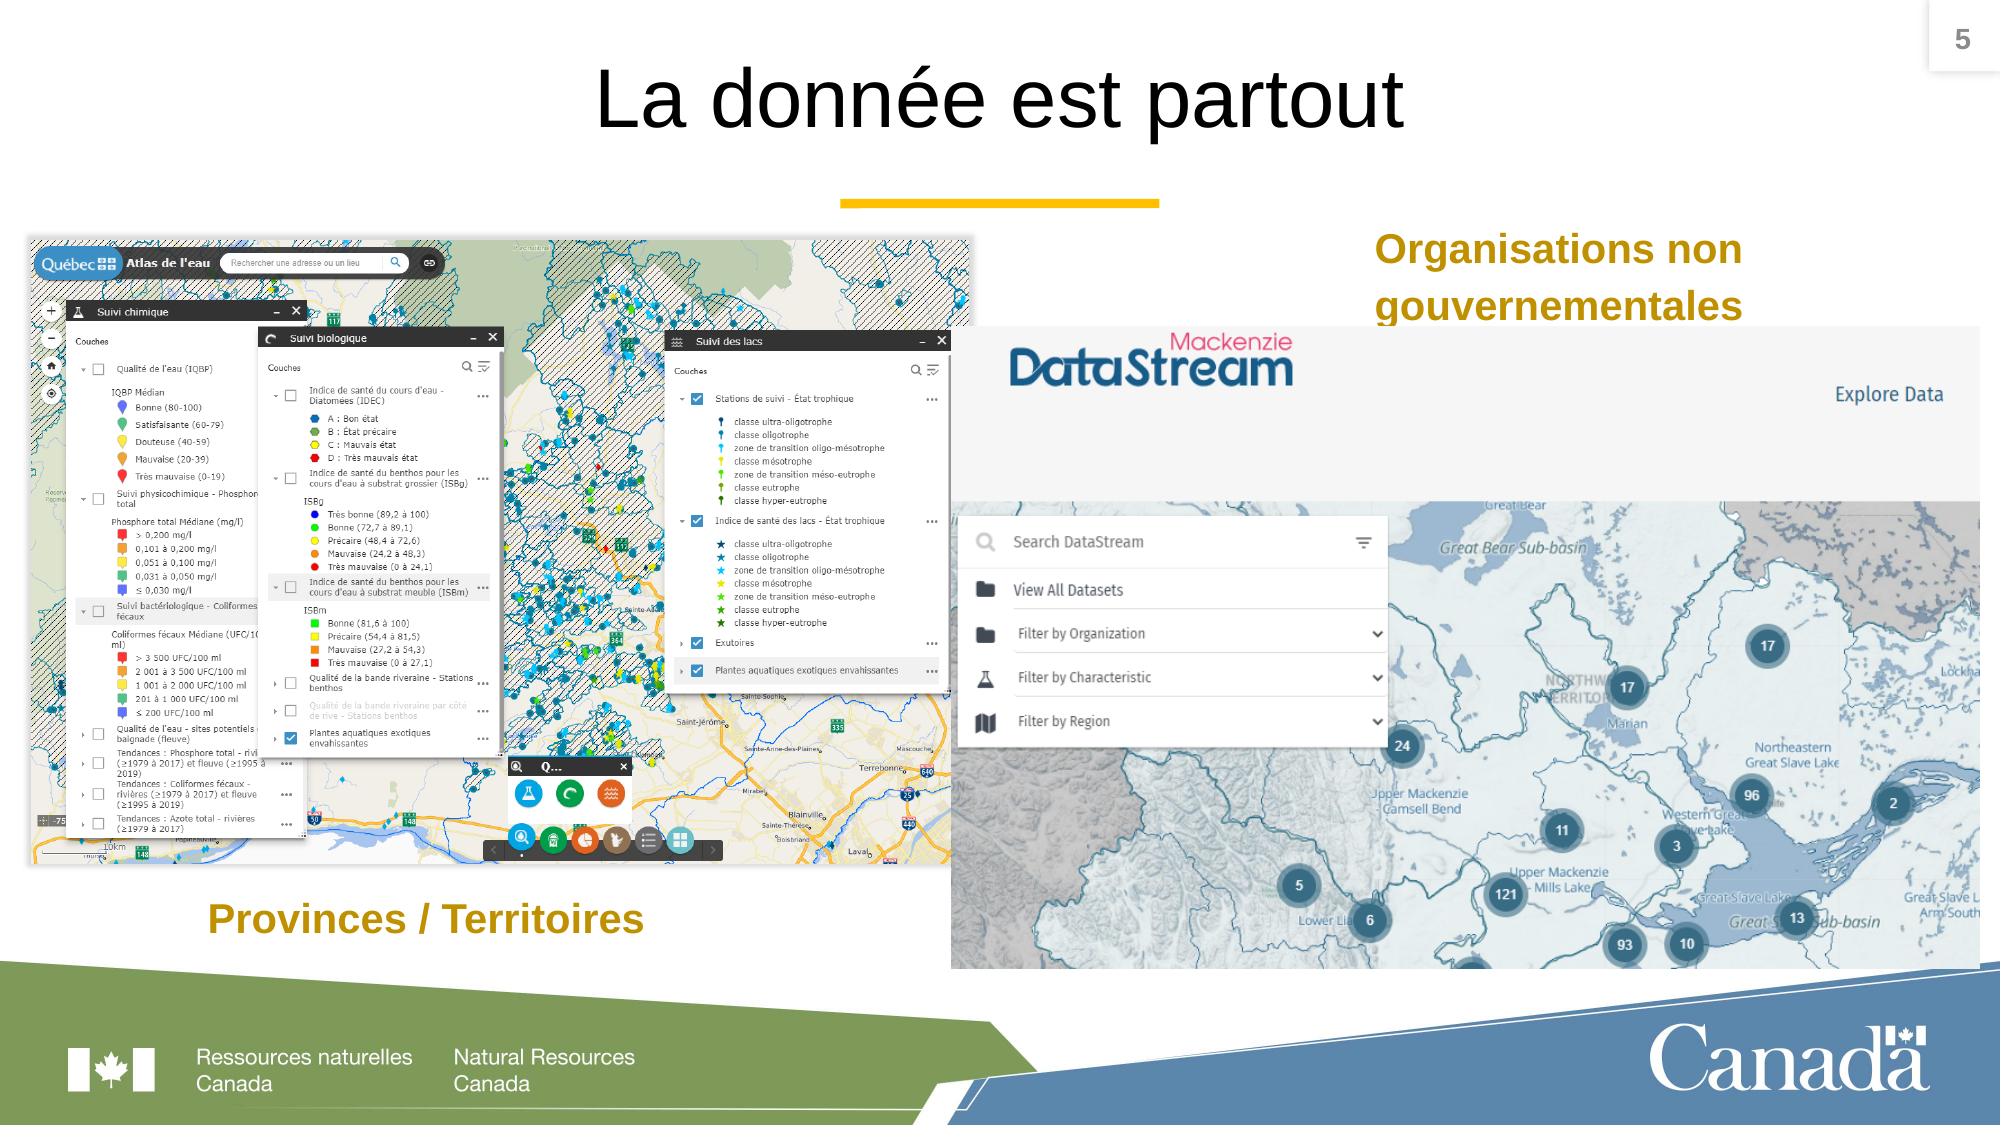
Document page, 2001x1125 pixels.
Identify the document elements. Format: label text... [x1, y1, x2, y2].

text_box Organisations non gouvernementales [1216, 217, 1902, 326]
slide_number 5 [1926, 0, 2000, 75]
list Provinces / Territoires [58, 877, 795, 985]
title La donnée est partout [112, 19, 1902, 154]
picture [0, 0, 2000, 1125]
